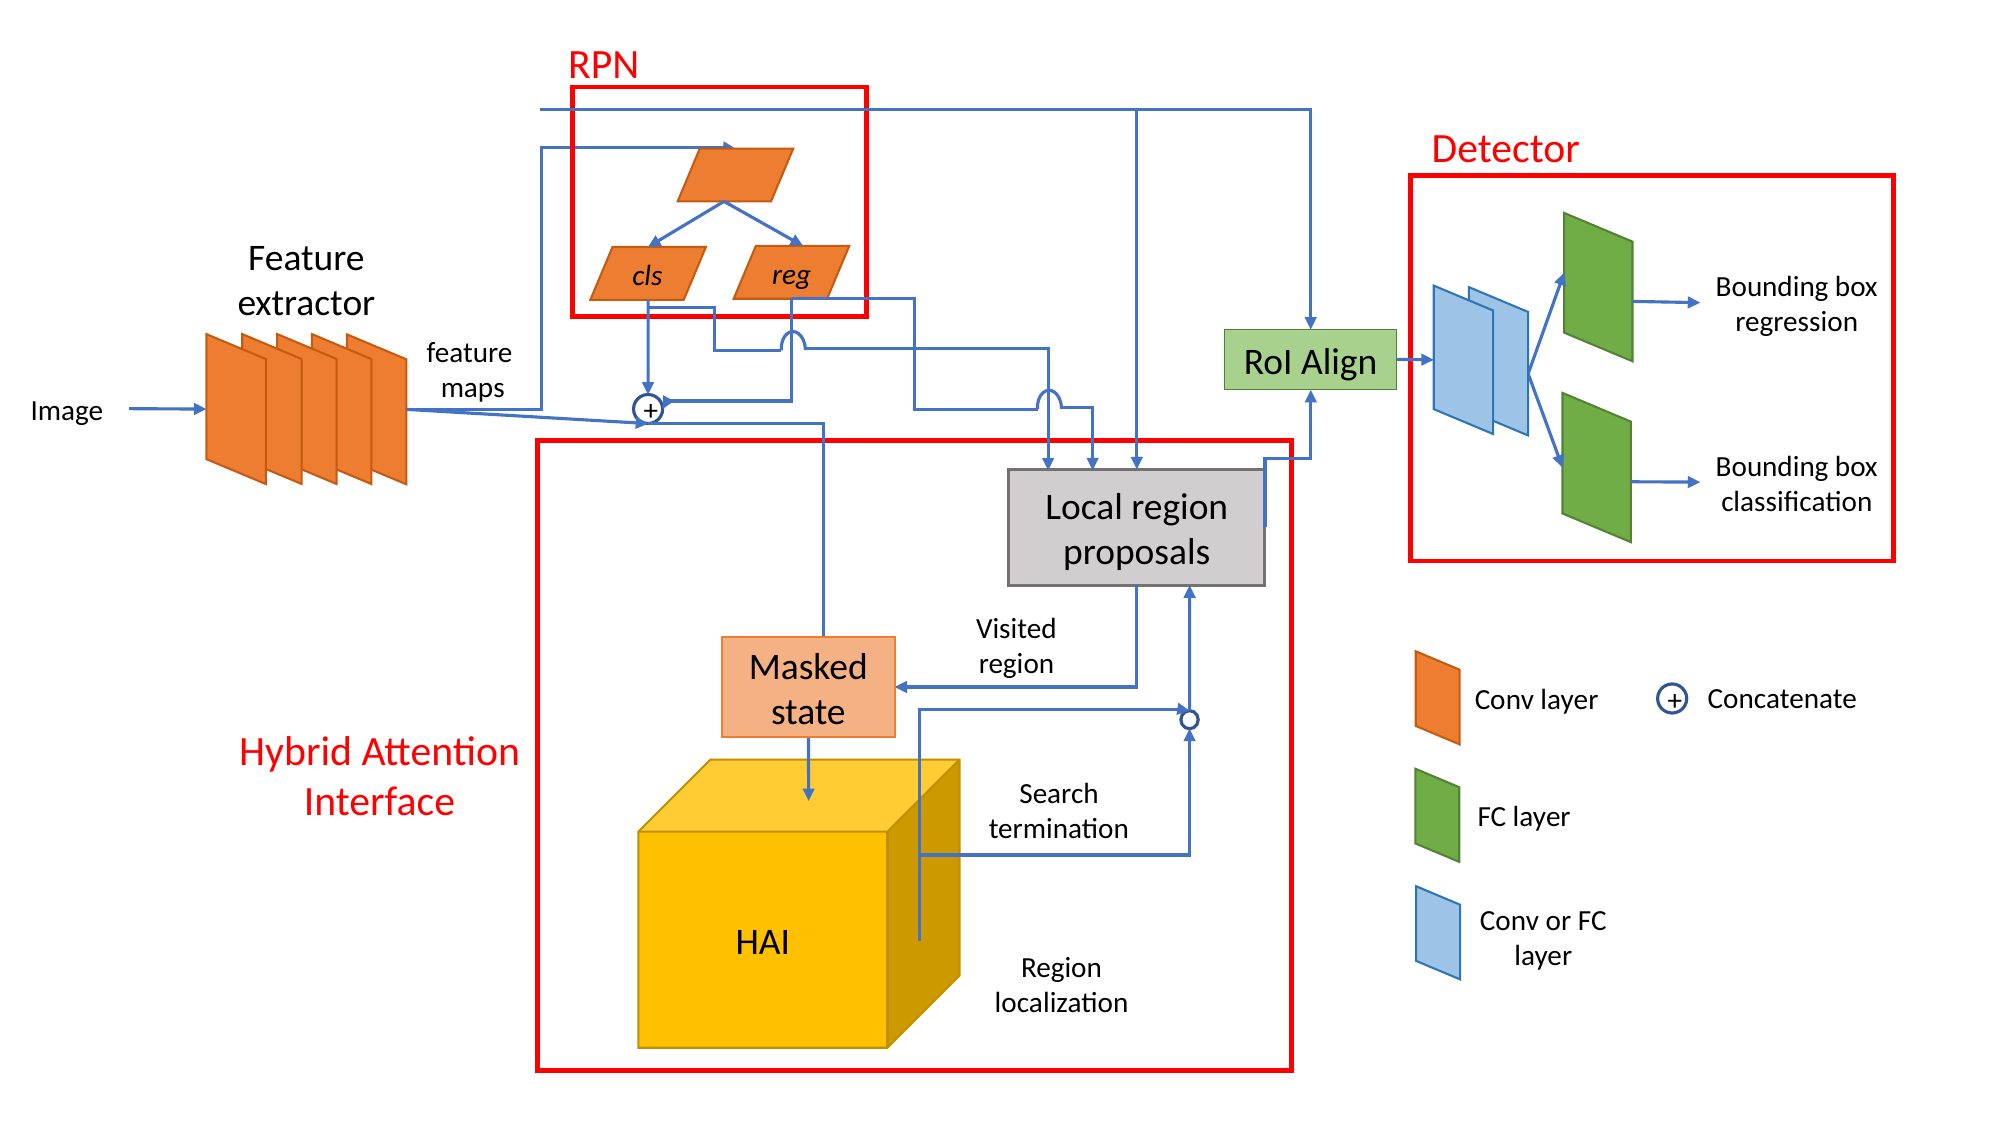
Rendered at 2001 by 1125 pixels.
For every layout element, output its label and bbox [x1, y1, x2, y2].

text_box [4, 31, 1894, 1071]
